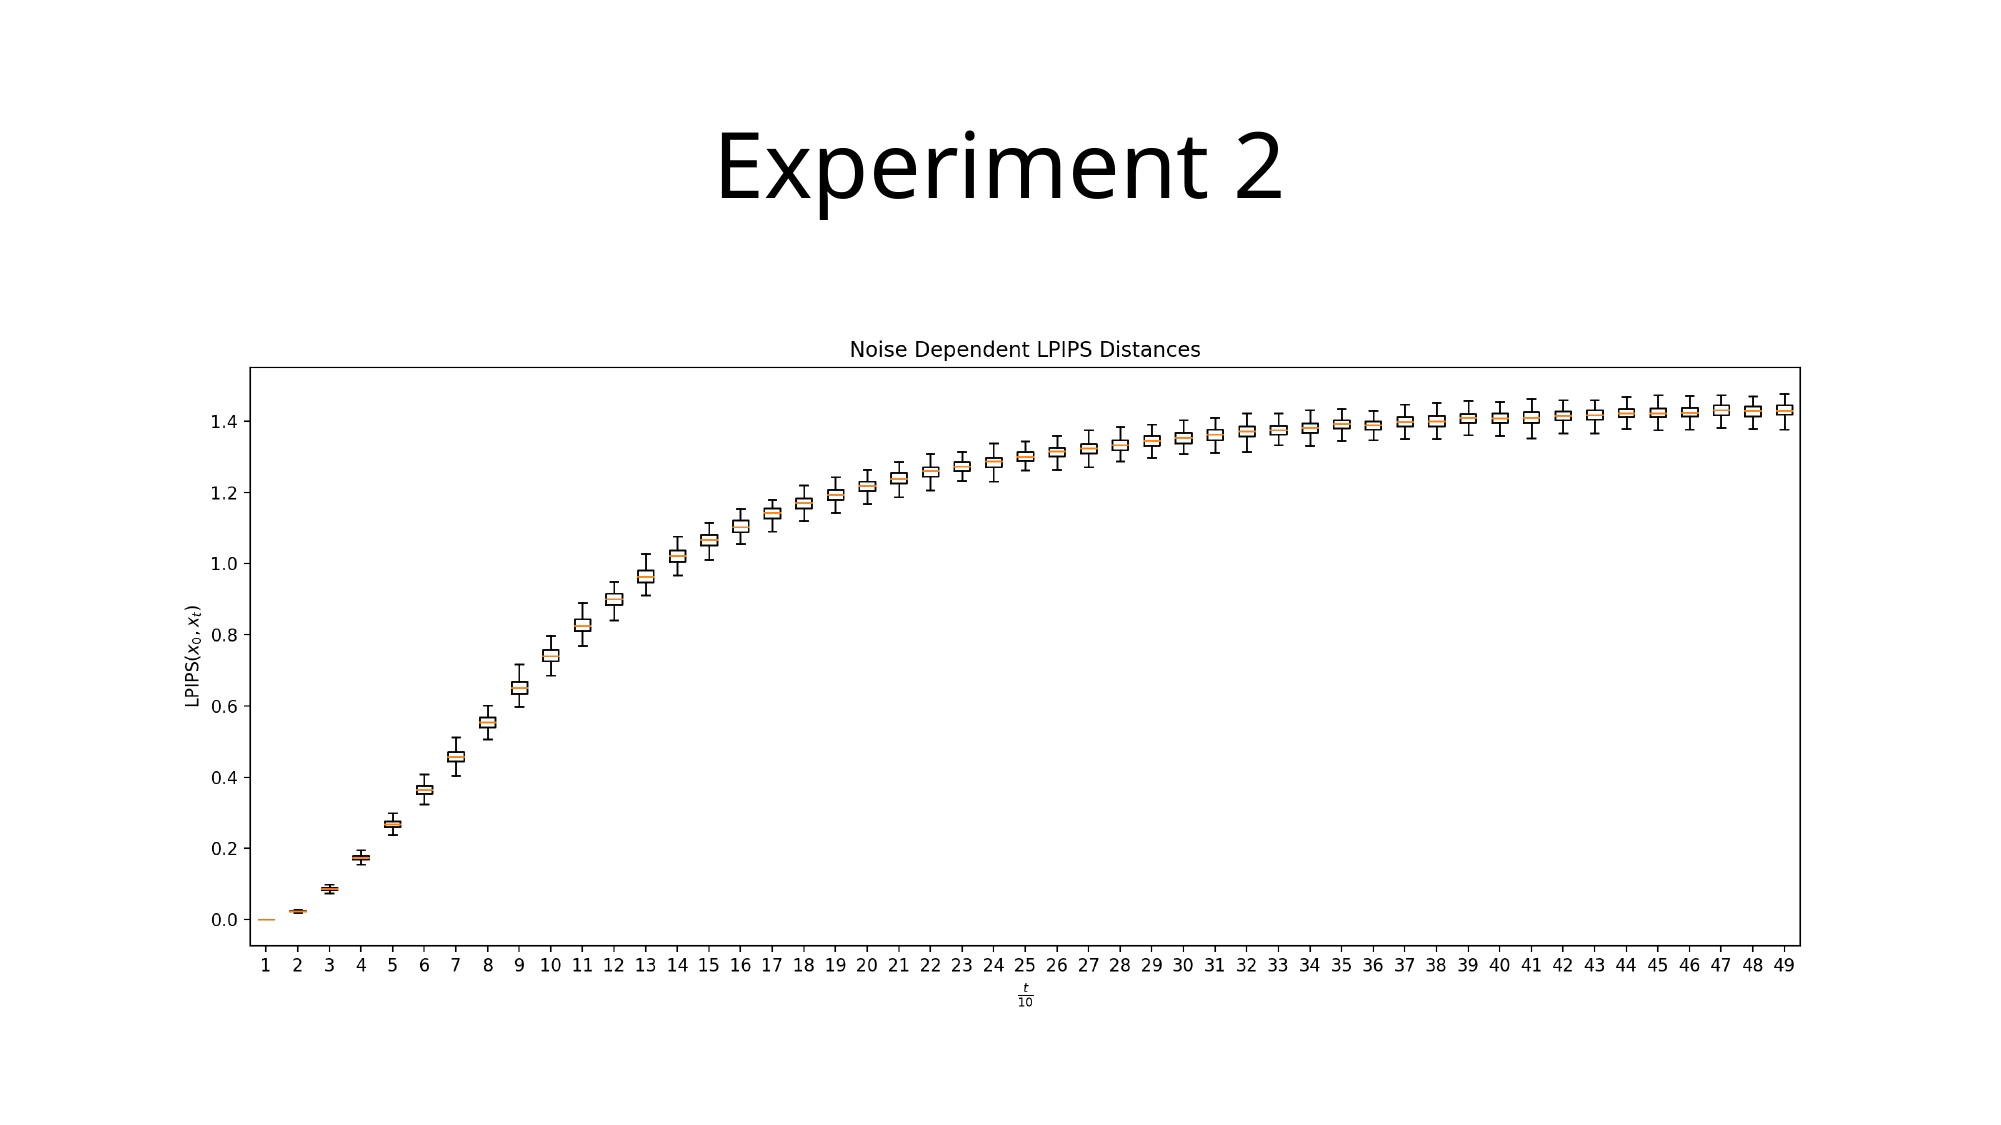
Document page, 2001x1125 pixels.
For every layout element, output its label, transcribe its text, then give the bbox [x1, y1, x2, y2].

picture [0, 277, 2000, 1028]
title Experiment 2 [137, 59, 1863, 277]
